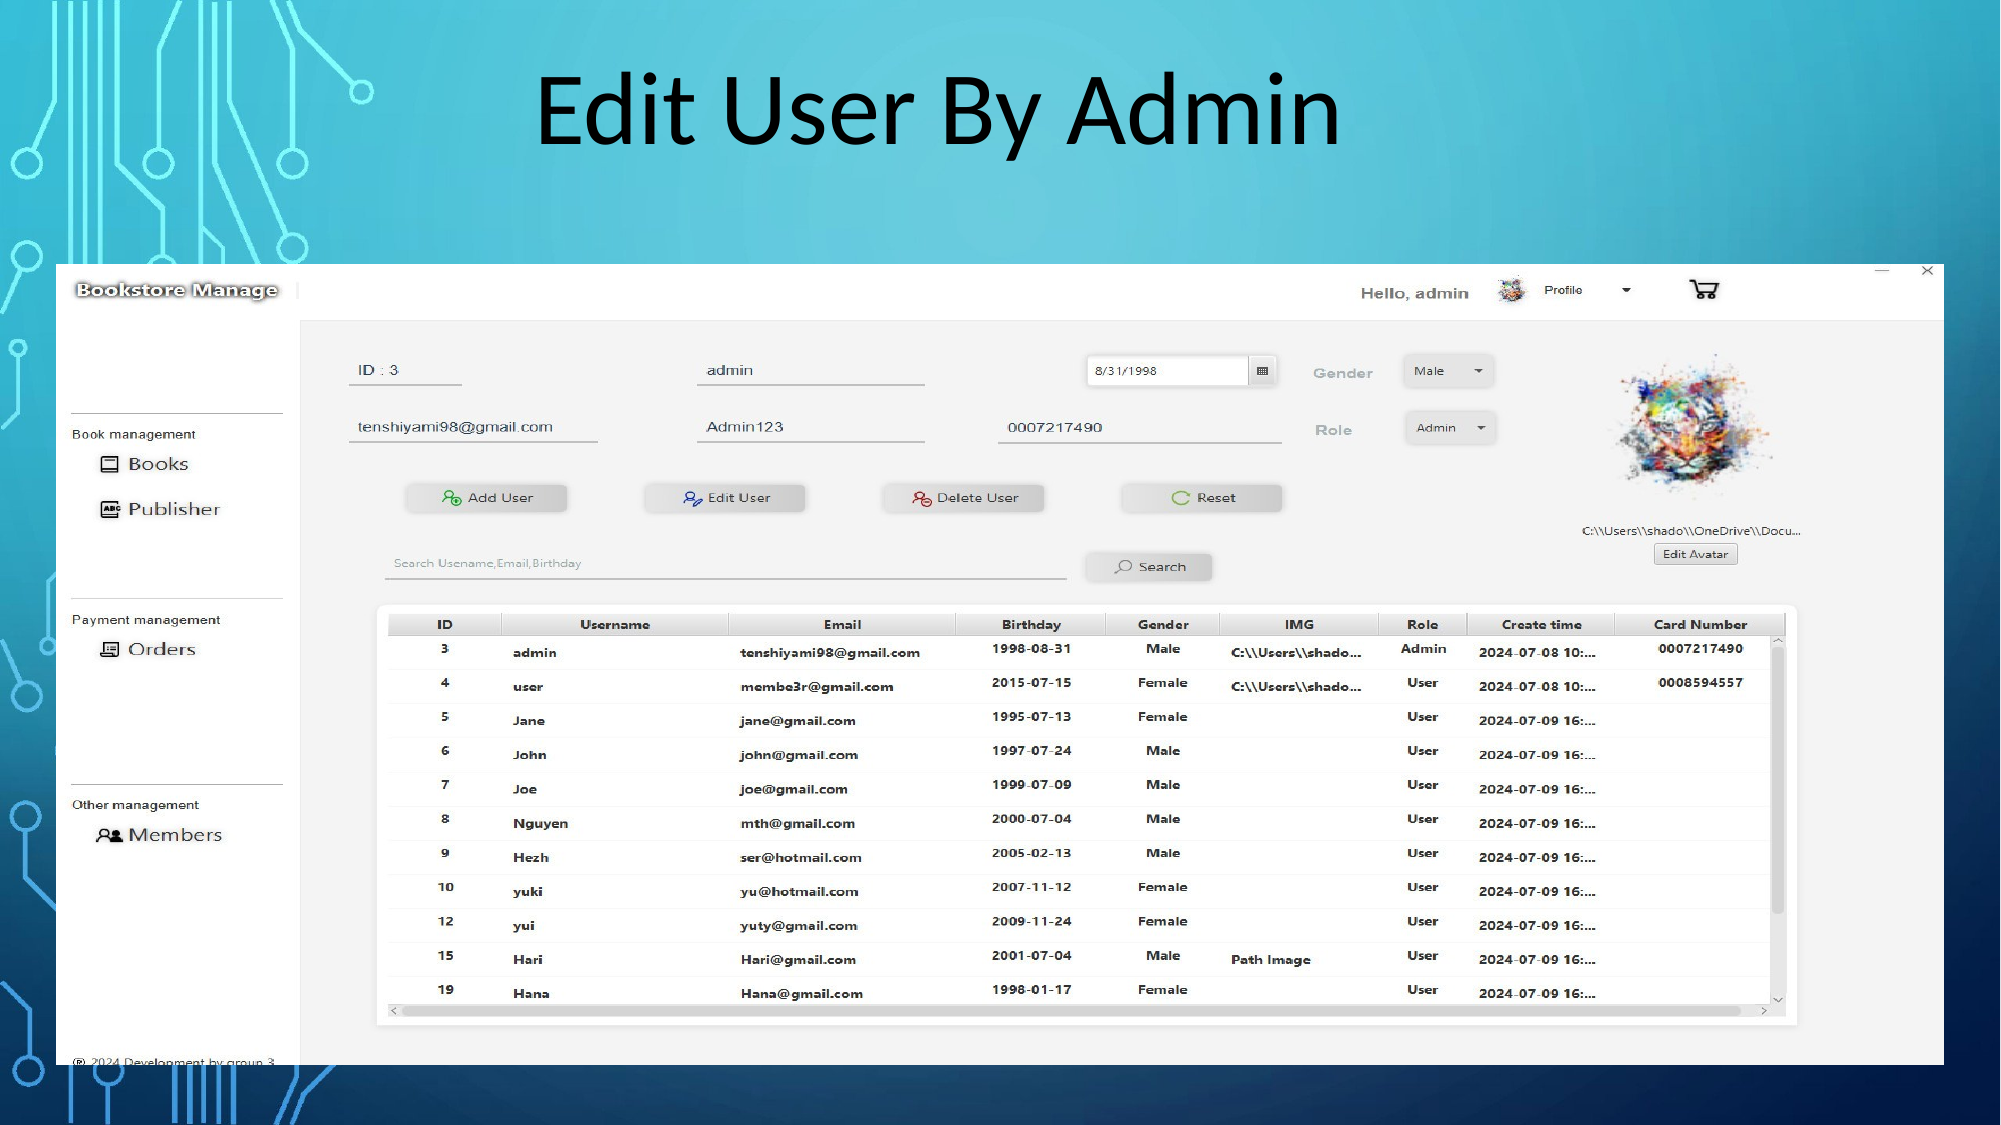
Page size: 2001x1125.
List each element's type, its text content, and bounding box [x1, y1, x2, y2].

picture [0, 0, 2001, 1125]
subtitle Edit User By Admin [7, 34, 1871, 180]
